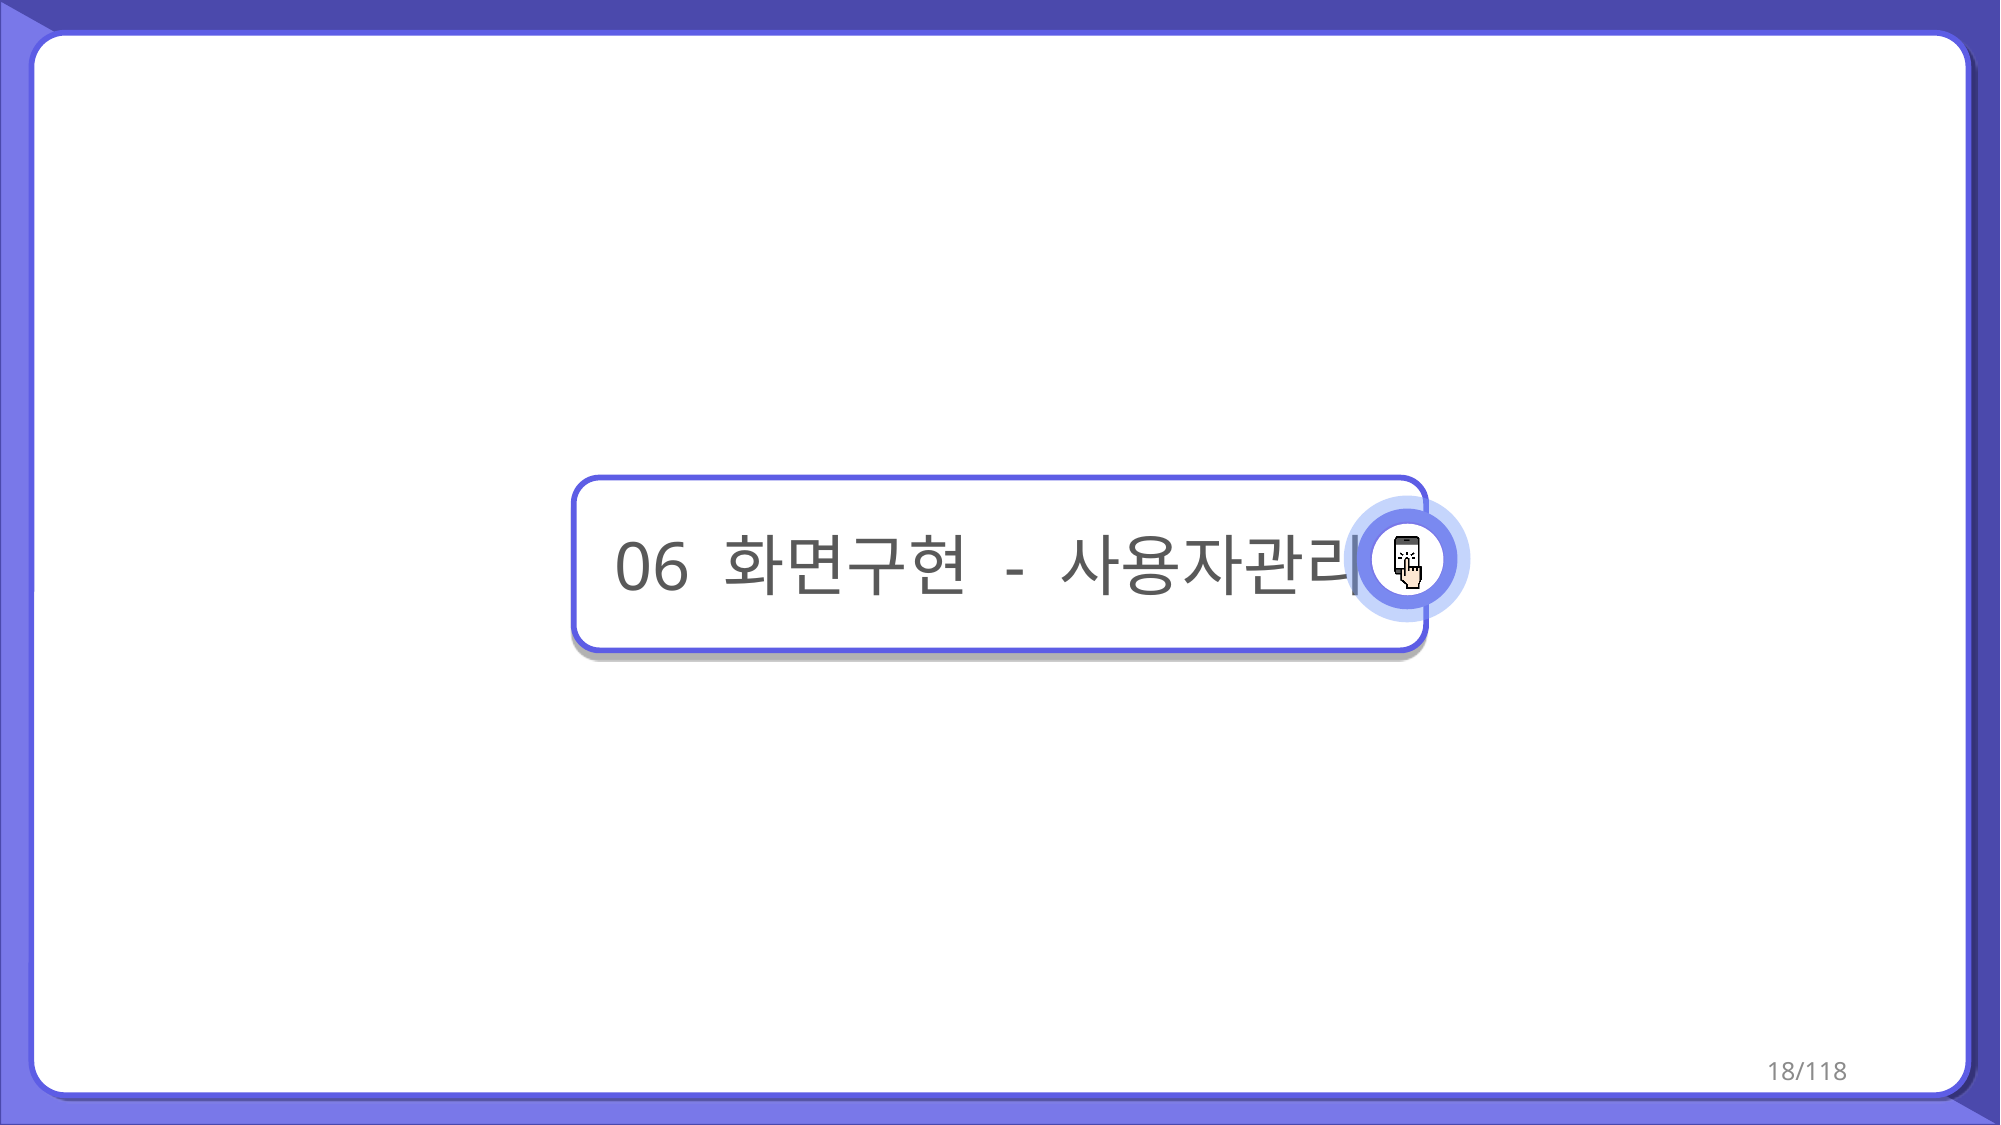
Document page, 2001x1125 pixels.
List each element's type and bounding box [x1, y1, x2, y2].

text_box [1371, 523, 1444, 596]
text_box [0, 0, 2000, 1125]
